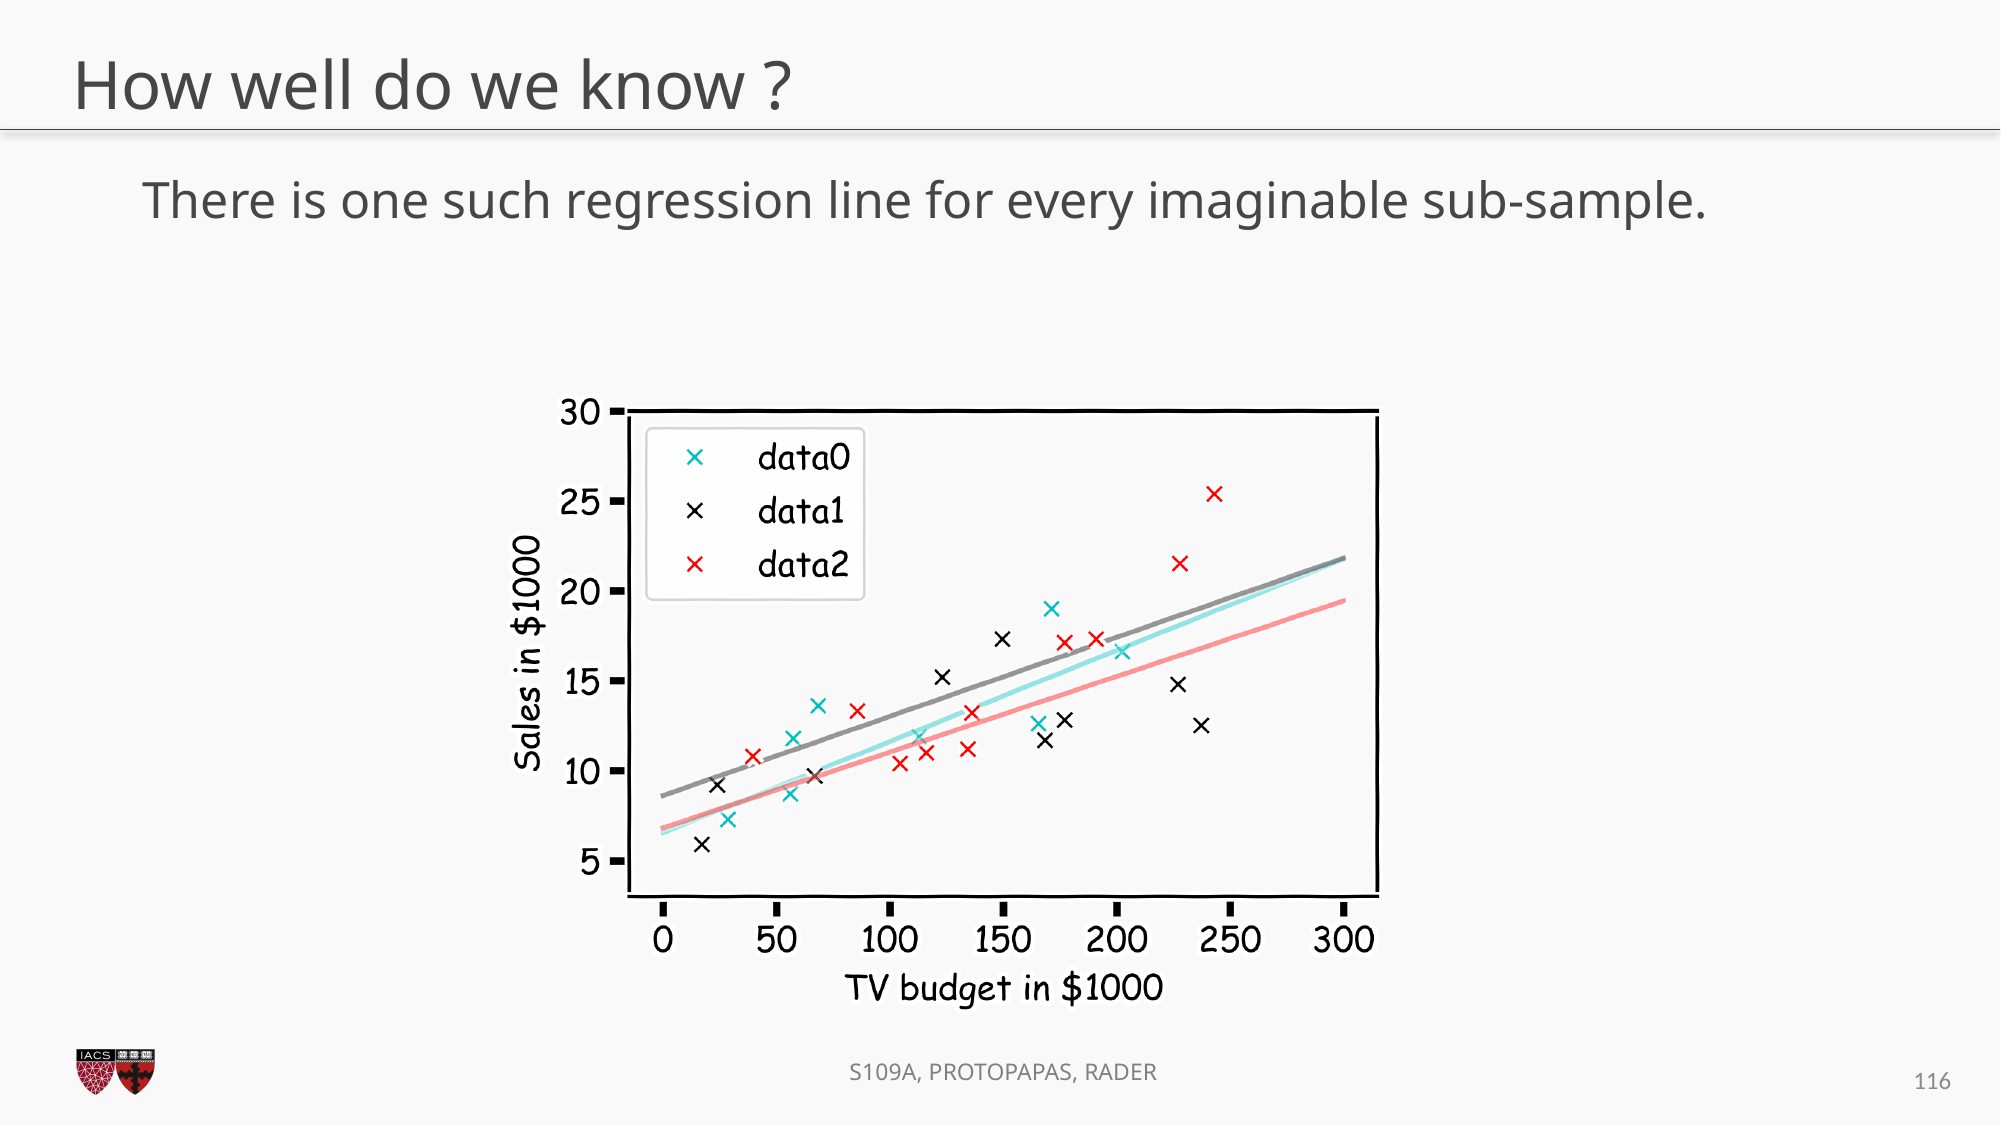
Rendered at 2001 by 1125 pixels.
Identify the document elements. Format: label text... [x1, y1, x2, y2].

slide_number 115 [1500, 1050, 1967, 1110]
picture [414, 325, 1484, 1039]
picture [75, 1049, 155, 1095]
text_box There is one such regression line for every imaginable sub-sample. [127, 161, 1772, 293]
